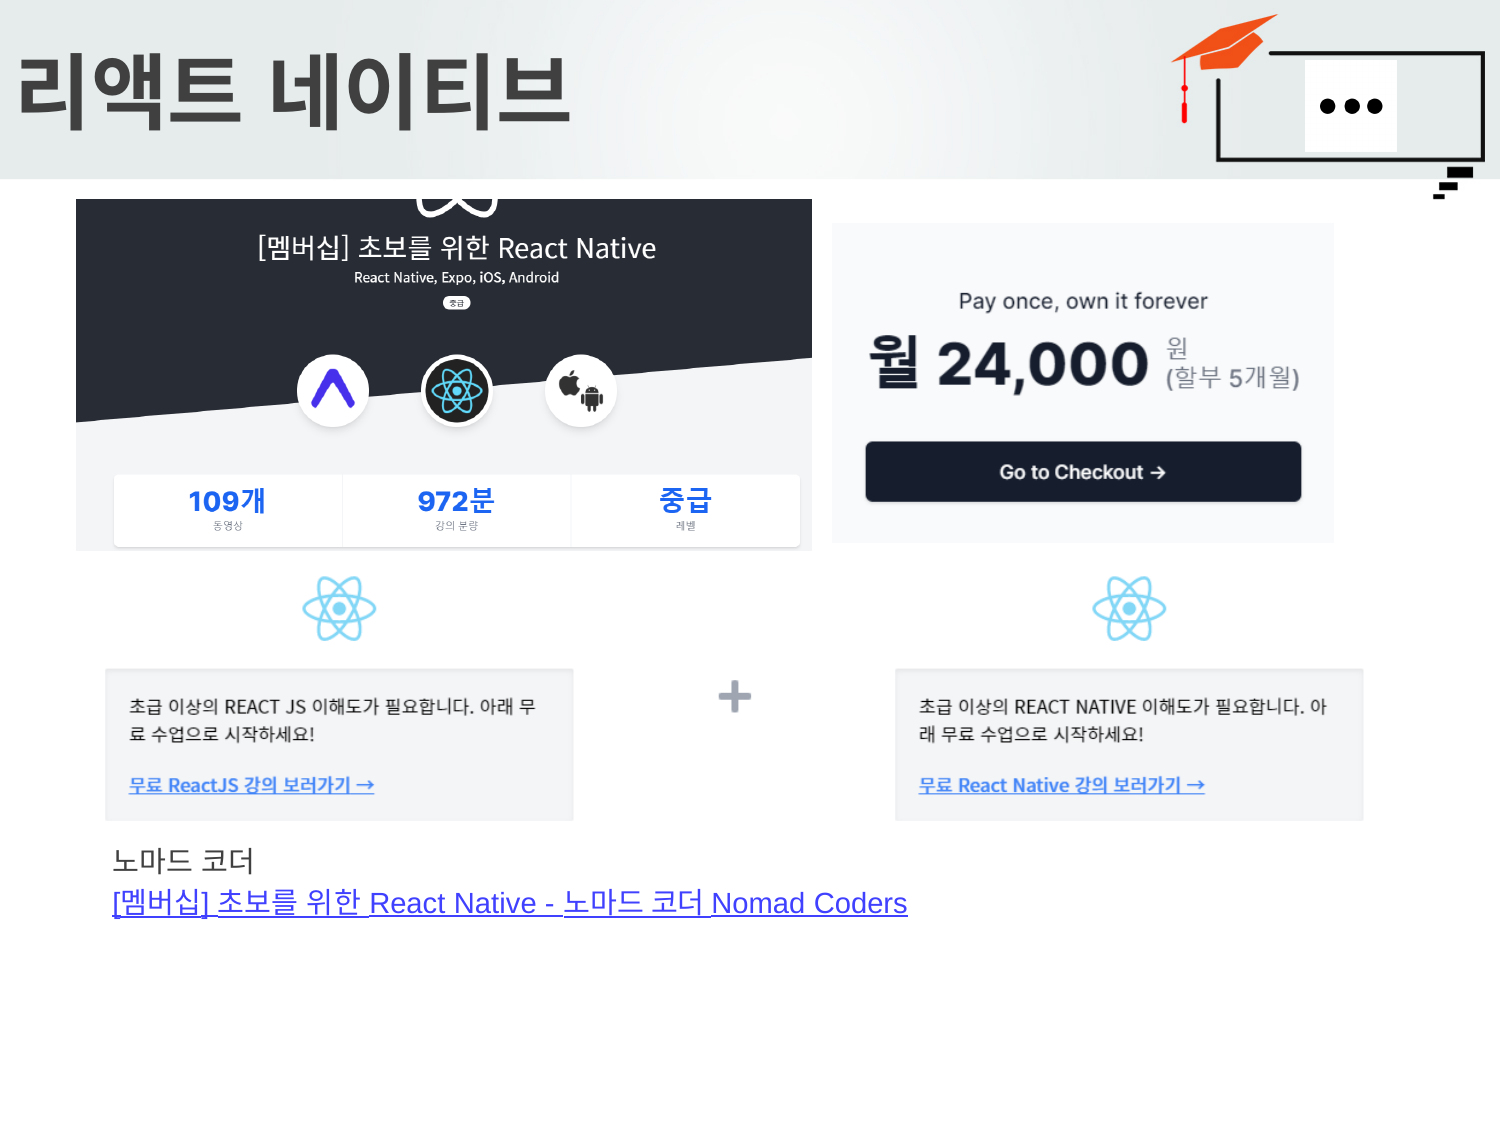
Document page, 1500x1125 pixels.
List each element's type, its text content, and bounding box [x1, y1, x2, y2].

list 노마드 코더 [멤버십] 초보를 위한 React Native - 노마드 코더 Nomad Coders [47, 836, 1398, 1094]
title 리액트 네이티브 [0, 2, 1500, 179]
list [76, 199, 812, 551]
picture [1304, 60, 1397, 152]
picture [0, 179, 1500, 1125]
